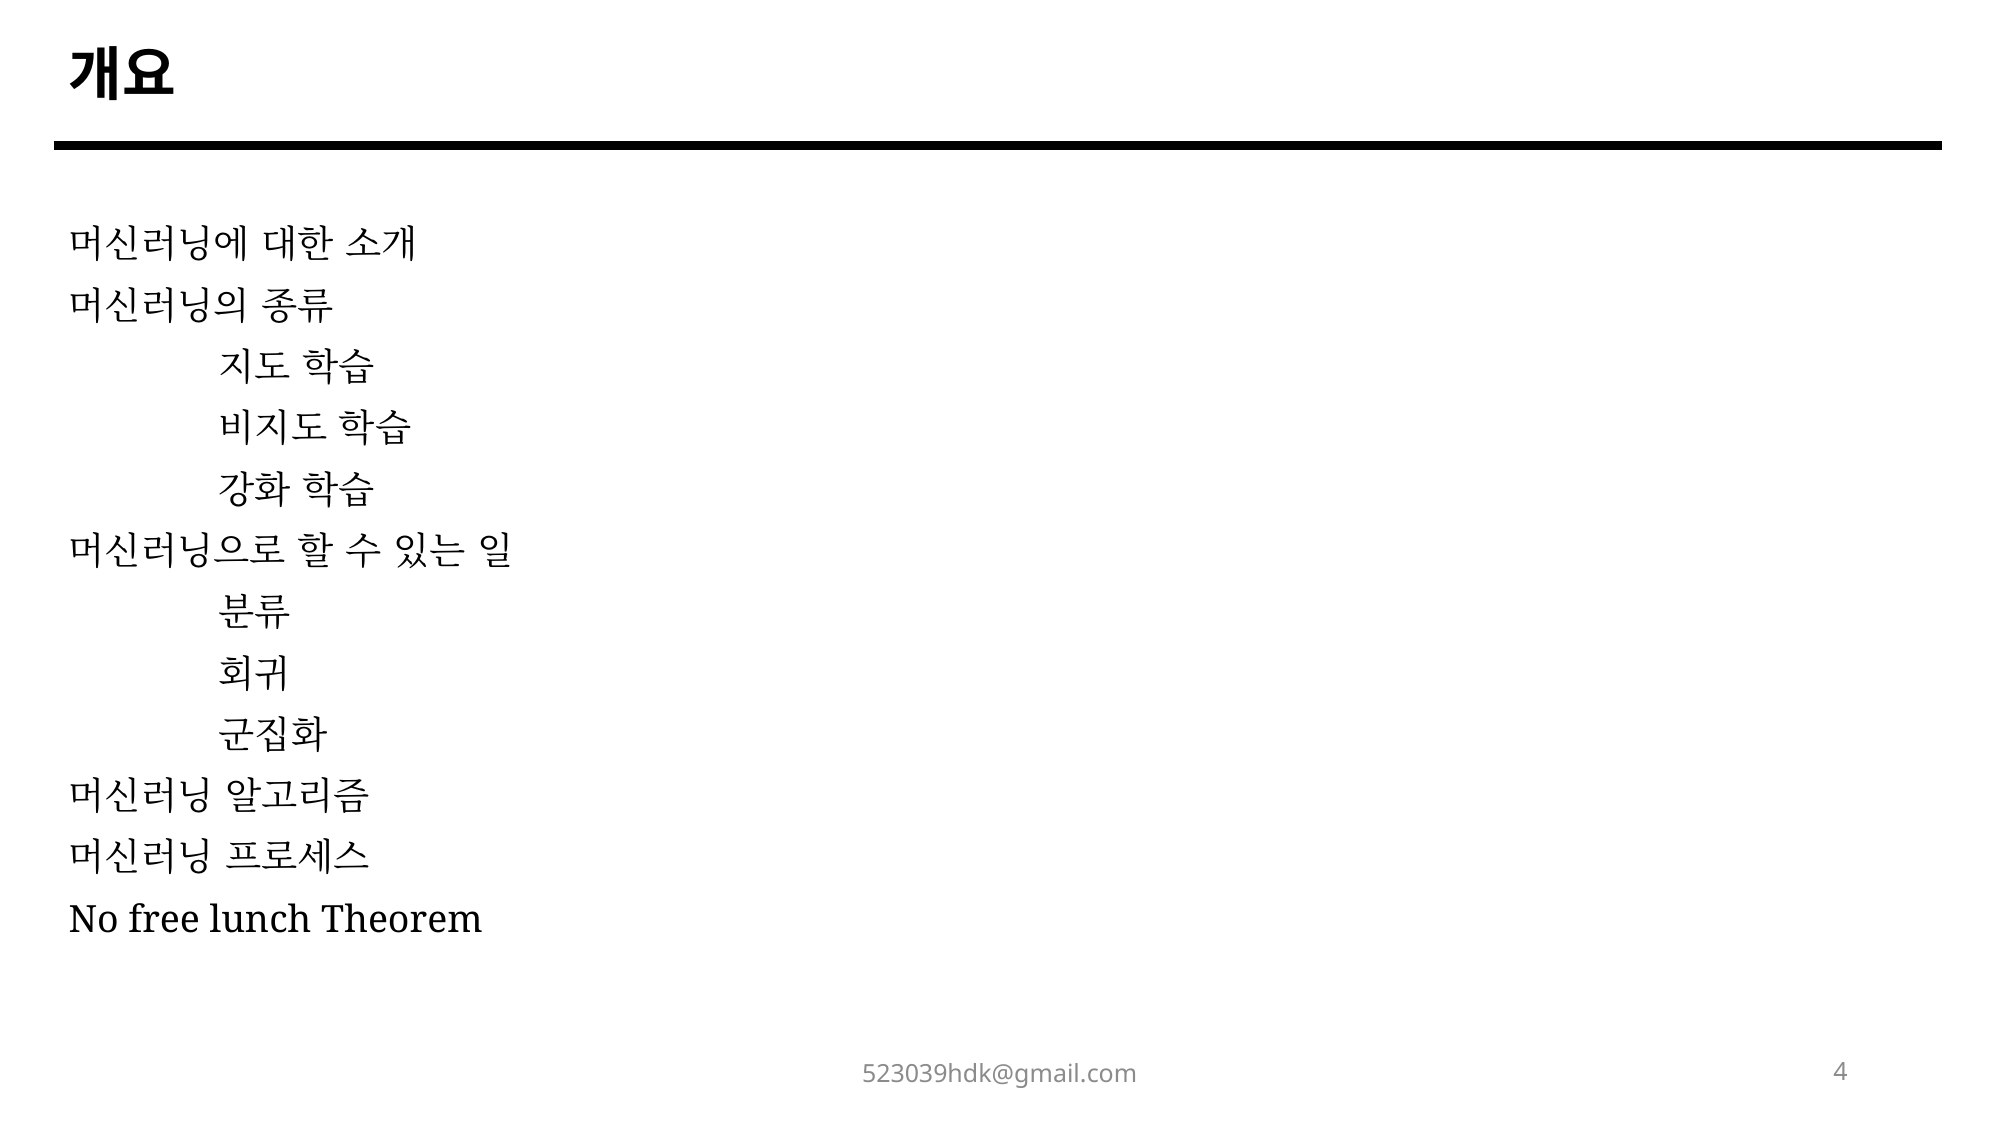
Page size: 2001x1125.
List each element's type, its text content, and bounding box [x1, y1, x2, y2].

list 머신러닝에 대한 소개 머신러닝의 종류 지도 학습 비지도 학습 강화 학습 머신러닝으로 할 수 있는 일 분류 회귀 군집화 머신러닝 알고리즘 머신러닝 프로세스 No free lunch Theorem [53, 218, 1943, 1023]
text_box 개요 [53, 26, 1559, 126]
footer 523039hdk@gmail.com [662, 1042, 1338, 1103]
slide_number 4 [1412, 1042, 1863, 1103]
